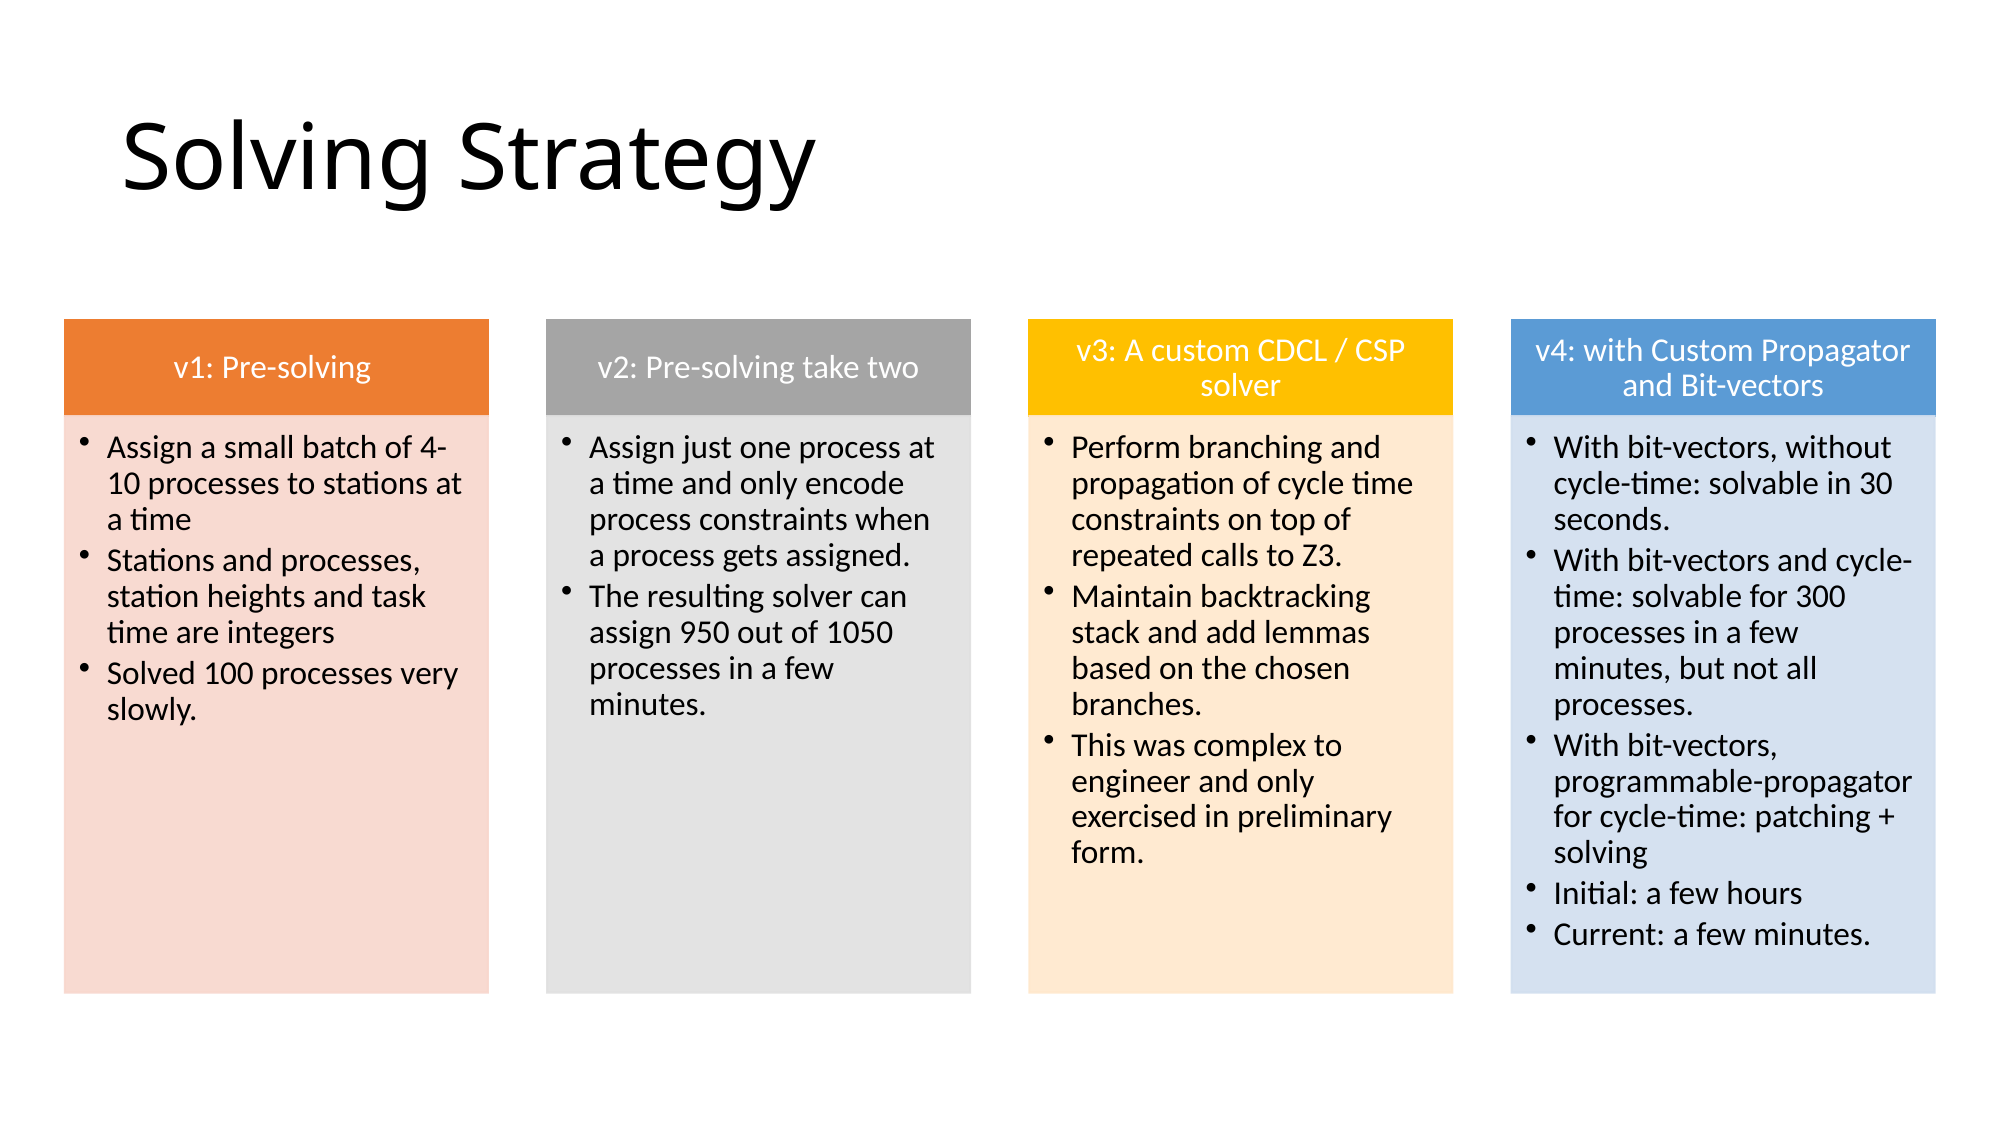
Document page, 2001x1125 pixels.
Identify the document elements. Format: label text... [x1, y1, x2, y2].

title Solving Strategy [106, 89, 1581, 231]
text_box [64, 299, 1936, 1014]
